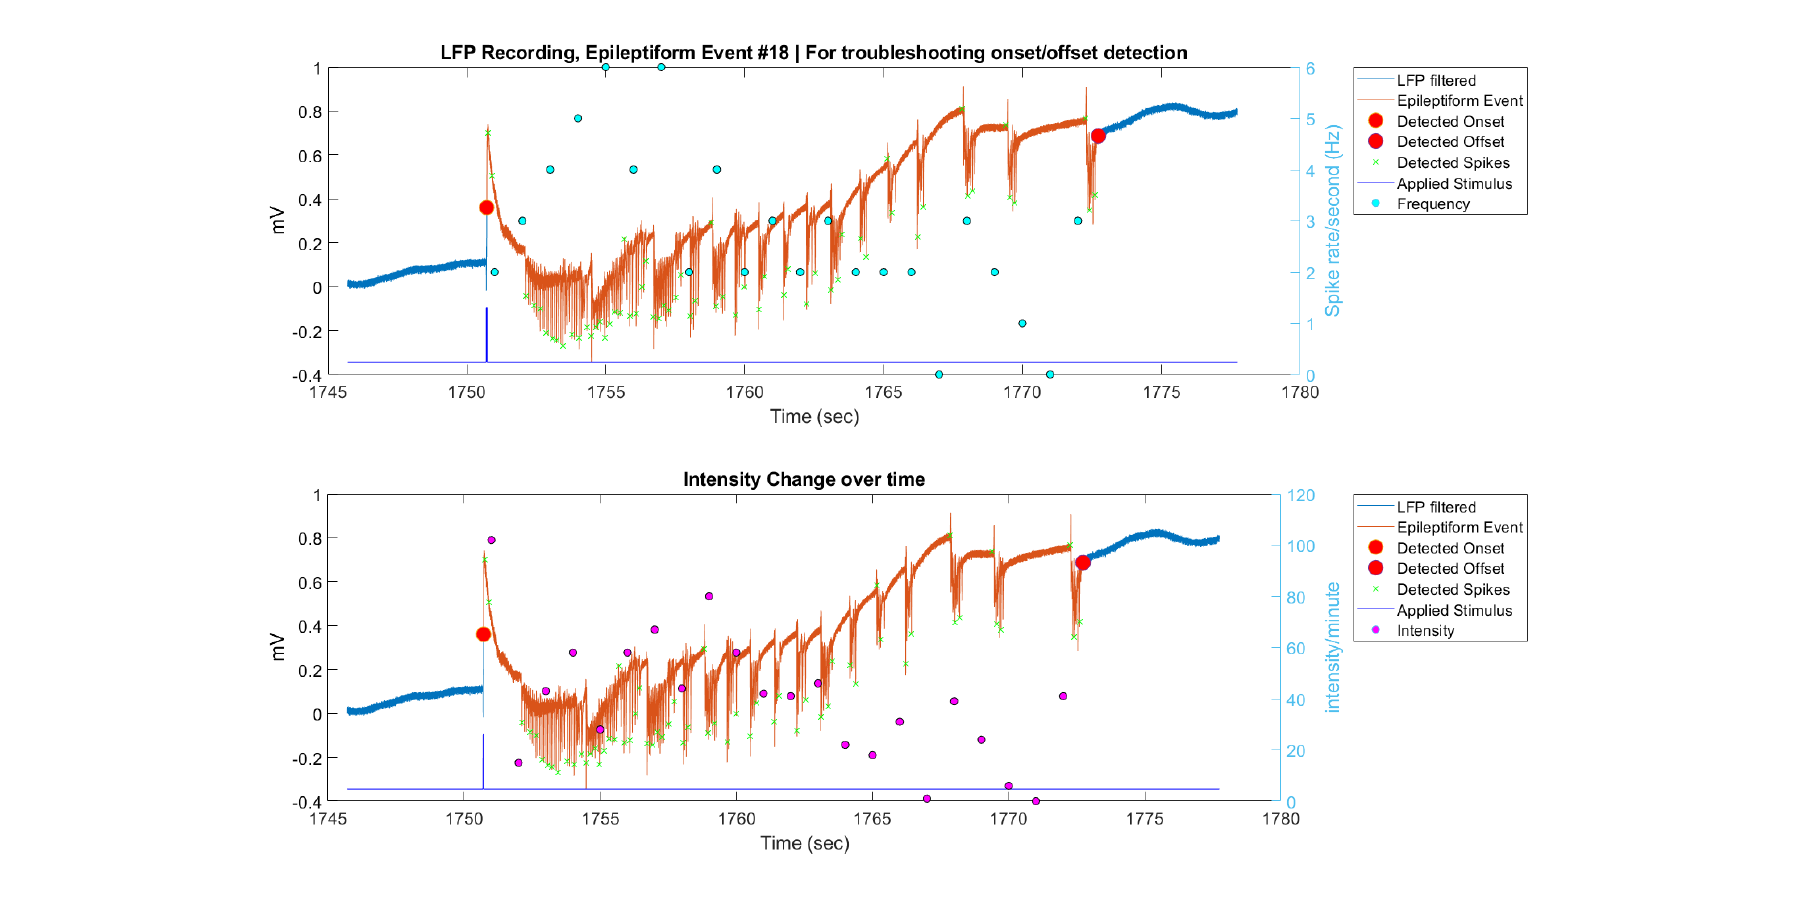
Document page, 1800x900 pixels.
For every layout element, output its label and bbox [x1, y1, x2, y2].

picture [126, 0, 1674, 900]
